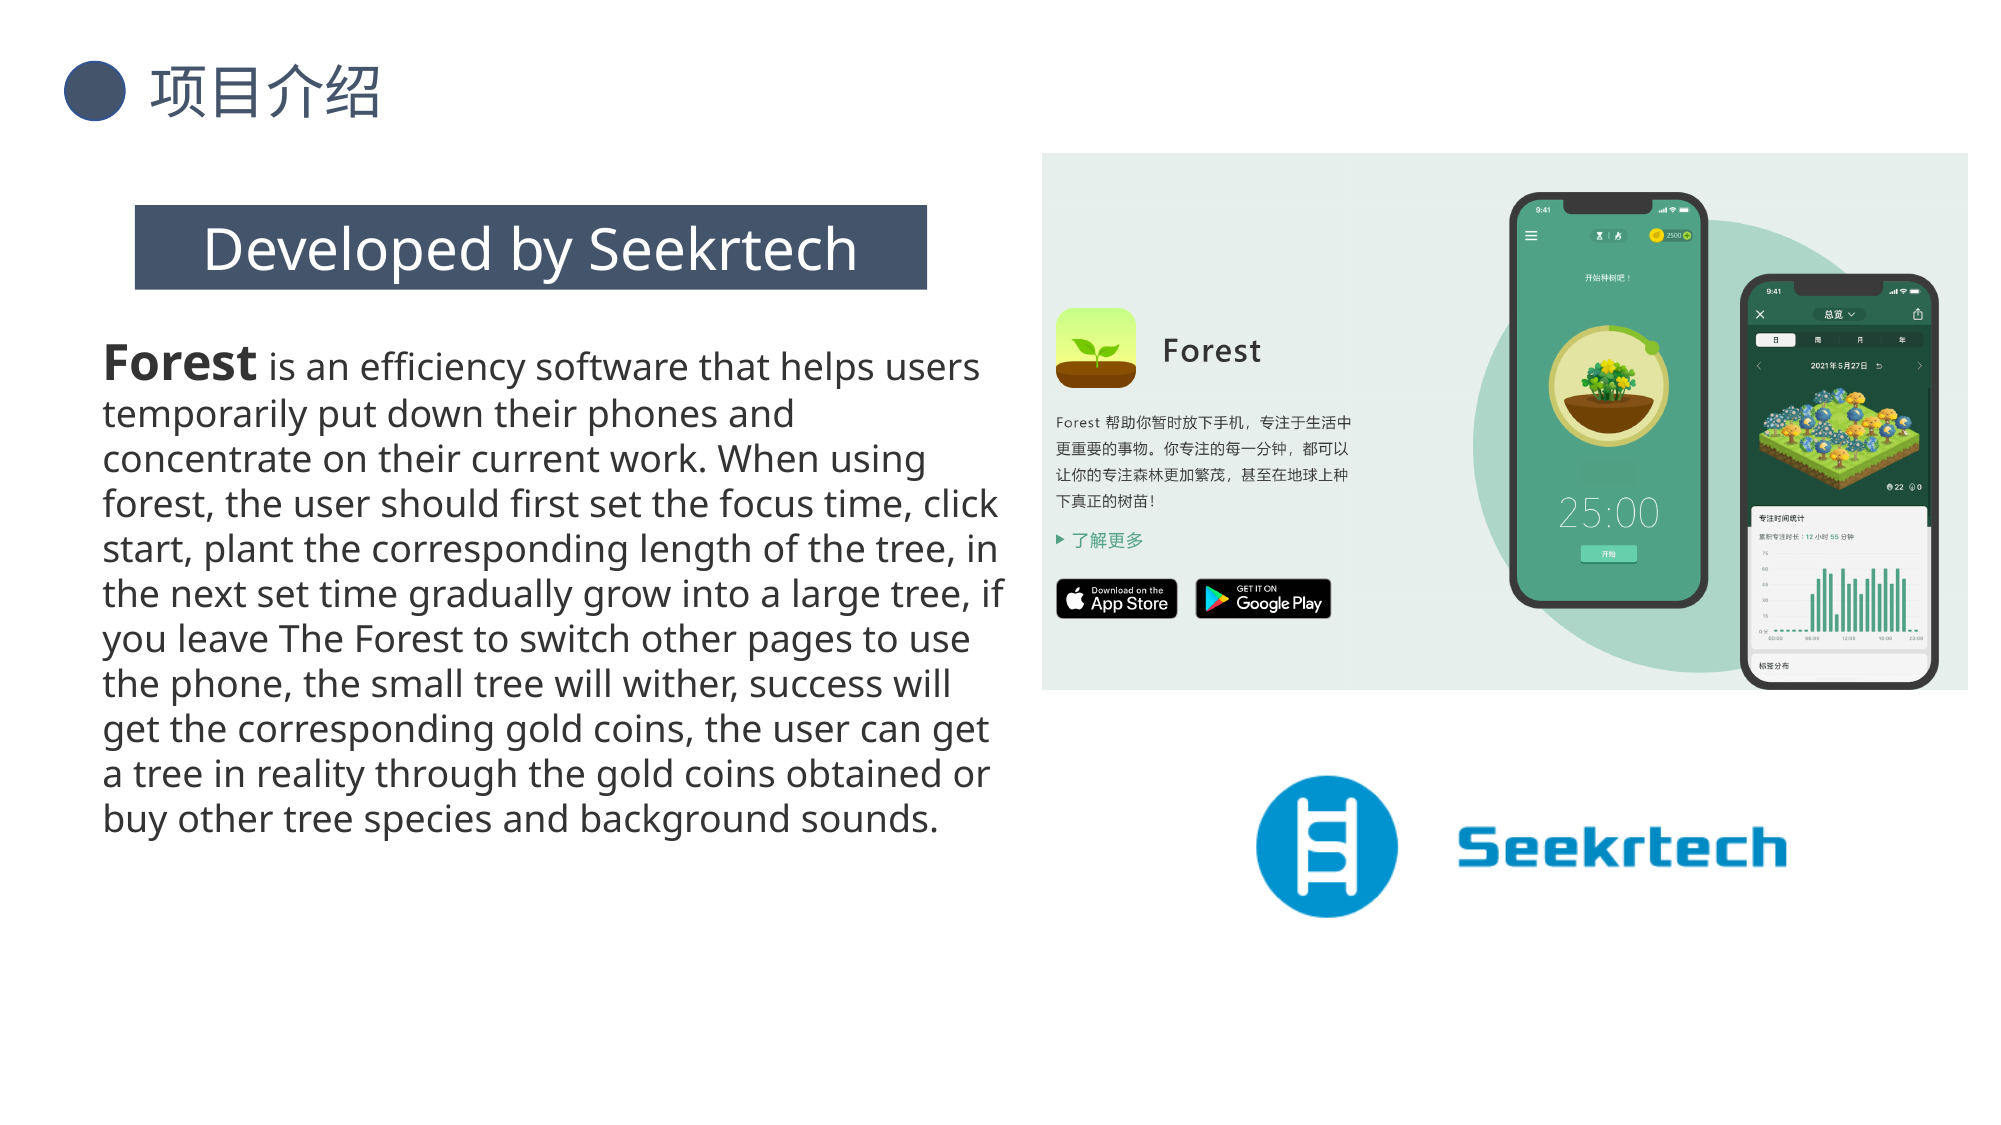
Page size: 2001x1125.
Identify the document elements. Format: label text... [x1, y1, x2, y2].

text_box Forest is an efficiency software that helps users temporarily put down their phones and concentrate on their current work. When using forest, the user should first set the focus time, click start, plant the corresponding length of the tree, in the next set time gradually grow into a large tree, if you leave The Forest to switch other pages to use the phone, the small tree will wither, success will get the corresponding gold coins, the user can get a tree in reality through the gold coins obtained or buy other tree species and background sounds. [87, 322, 1023, 915]
text_box Developed by Seekrtech [134, 205, 928, 290]
text_box [64, 60, 126, 122]
picture [1217, 754, 1860, 948]
text_box 项目介绍 [134, 48, 535, 133]
picture [1042, 153, 1968, 690]
